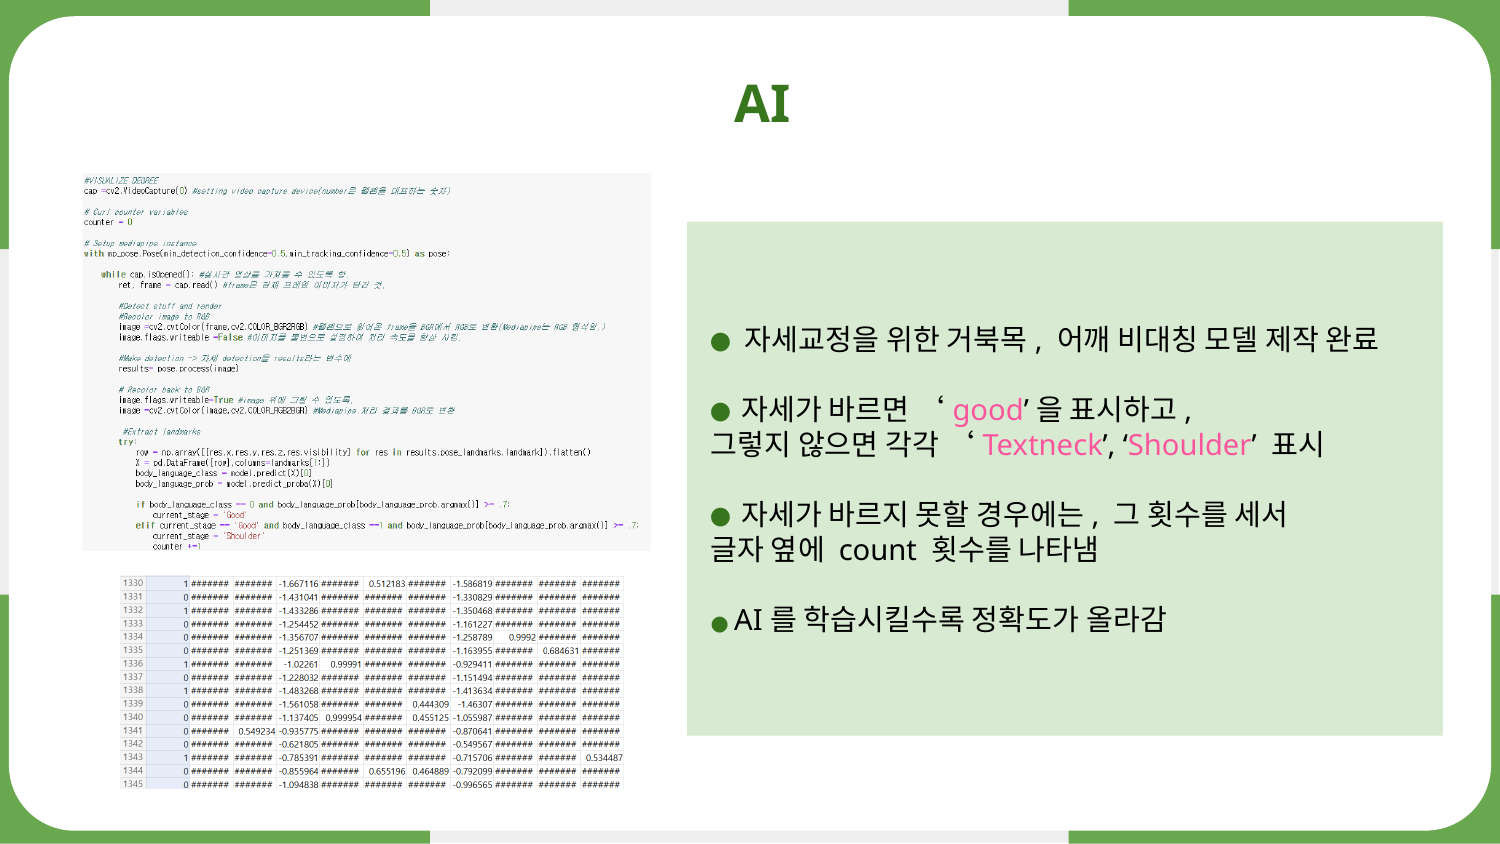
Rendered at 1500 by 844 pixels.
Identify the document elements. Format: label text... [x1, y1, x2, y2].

text_box [1492, 250, 1499, 594]
text_box [430, 831, 1068, 843]
text_box [430, 0, 1068, 16]
text_box [8, 16, 1492, 831]
text_box [1068, 594, 1500, 844]
picture [119, 575, 624, 789]
text_box AI [364, 55, 1162, 136]
text_box [0, 594, 430, 844]
text_box [687, 221, 1443, 736]
text_box [0, 250, 8, 594]
picture [82, 173, 651, 551]
text_box [0, 0, 430, 250]
text_box [1068, 0, 1500, 250]
text_box ● 자세교정을 위한 거북목, 어깨 비대칭 모델 제작 완료 ● 자세가 바르면 ‘good’을 표시하고, 그렇지 않으면 각각 ‘Textneck’, ‘Shoulder’ 표시 ● 자세가 바르지 못할 경우에는, 그 횟수를 세서 글자 옆에 count 횟수를 나타냄 ● AI를 학습시킬수록 정확도가 올라감 [695, 237, 1435, 721]
